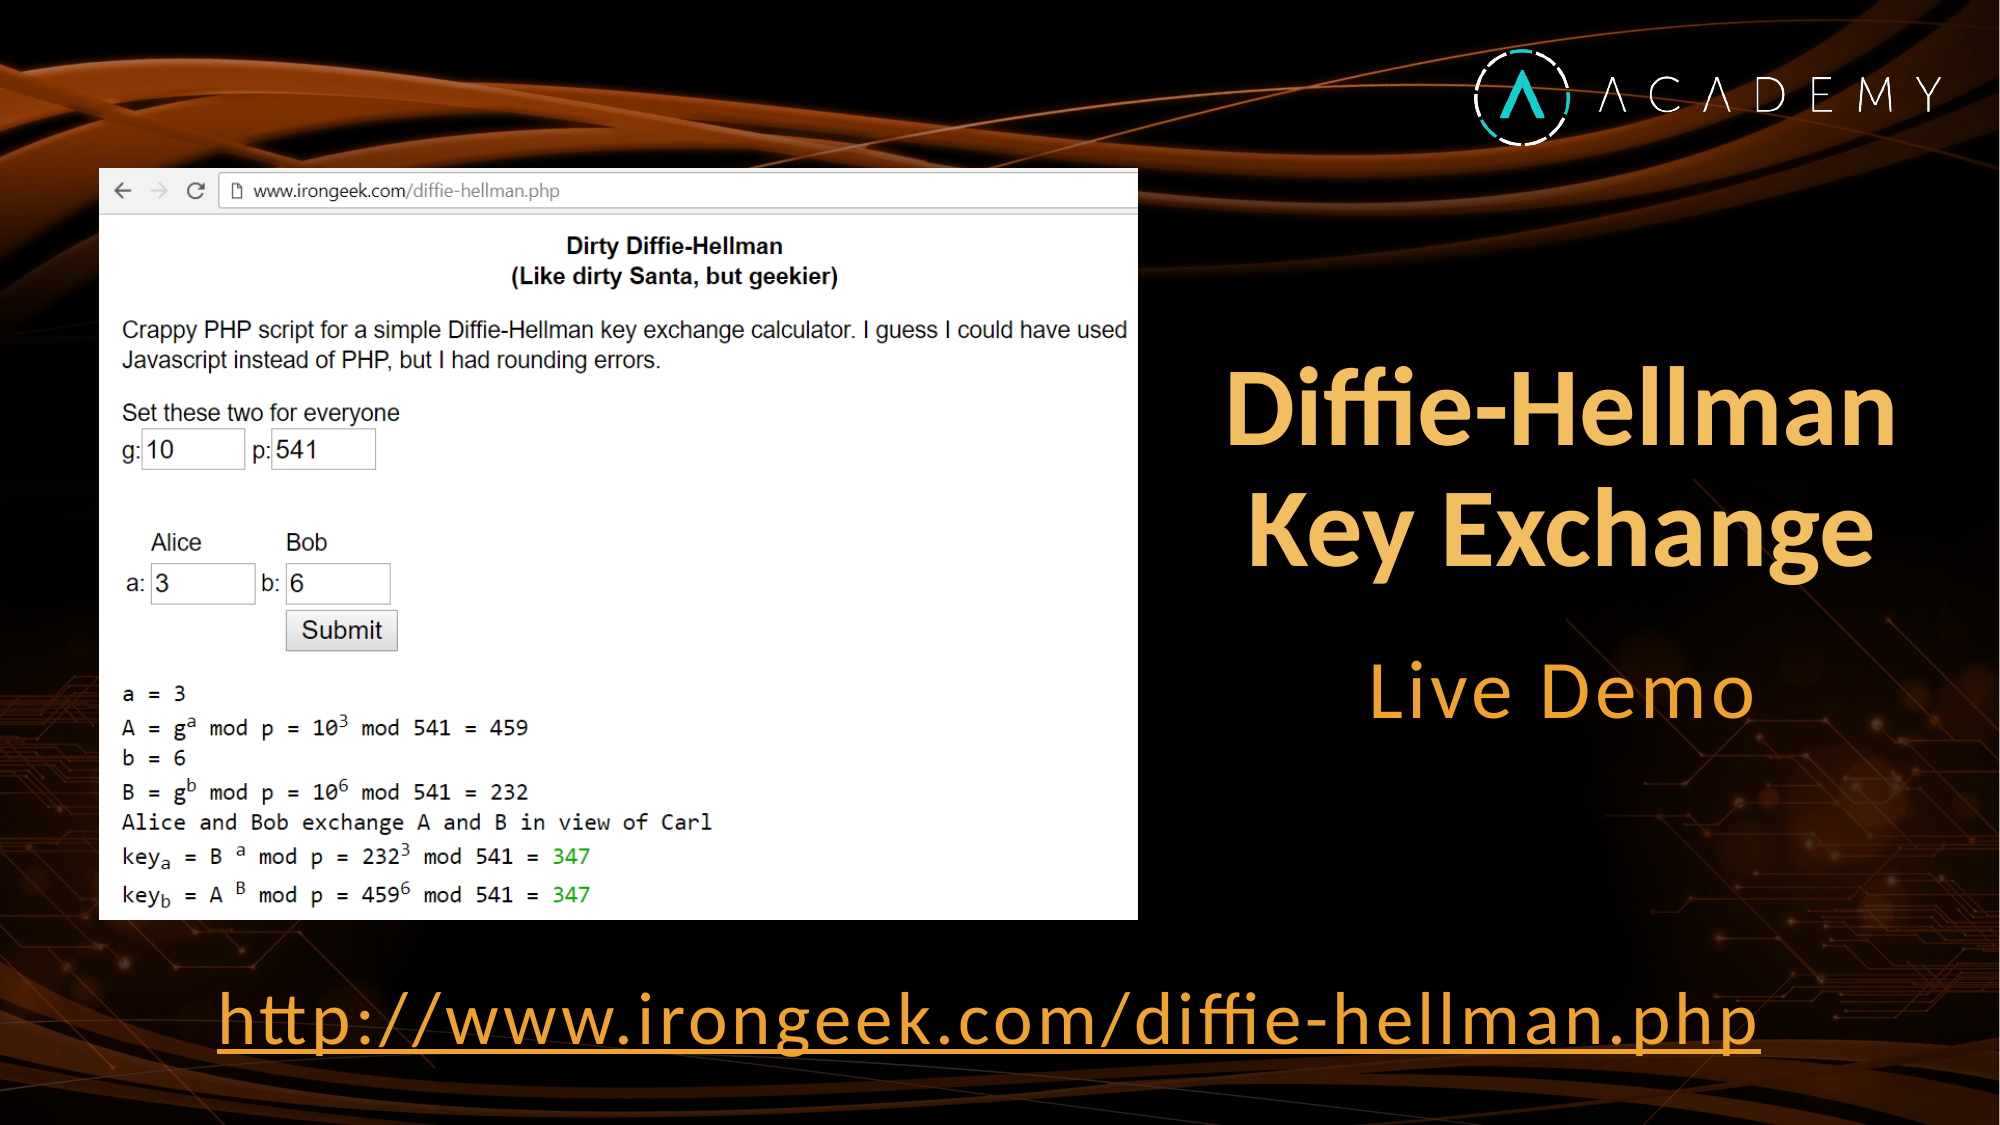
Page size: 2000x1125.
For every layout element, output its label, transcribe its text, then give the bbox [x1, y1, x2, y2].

text_box http://www.irongeek.com/diffie-hellman.php [24, 958, 1971, 1066]
list Live Demo [1187, 623, 1938, 738]
picture [0, 0, 2000, 1125]
title Diffie-Hellman Key Exchange [1187, 339, 1938, 598]
